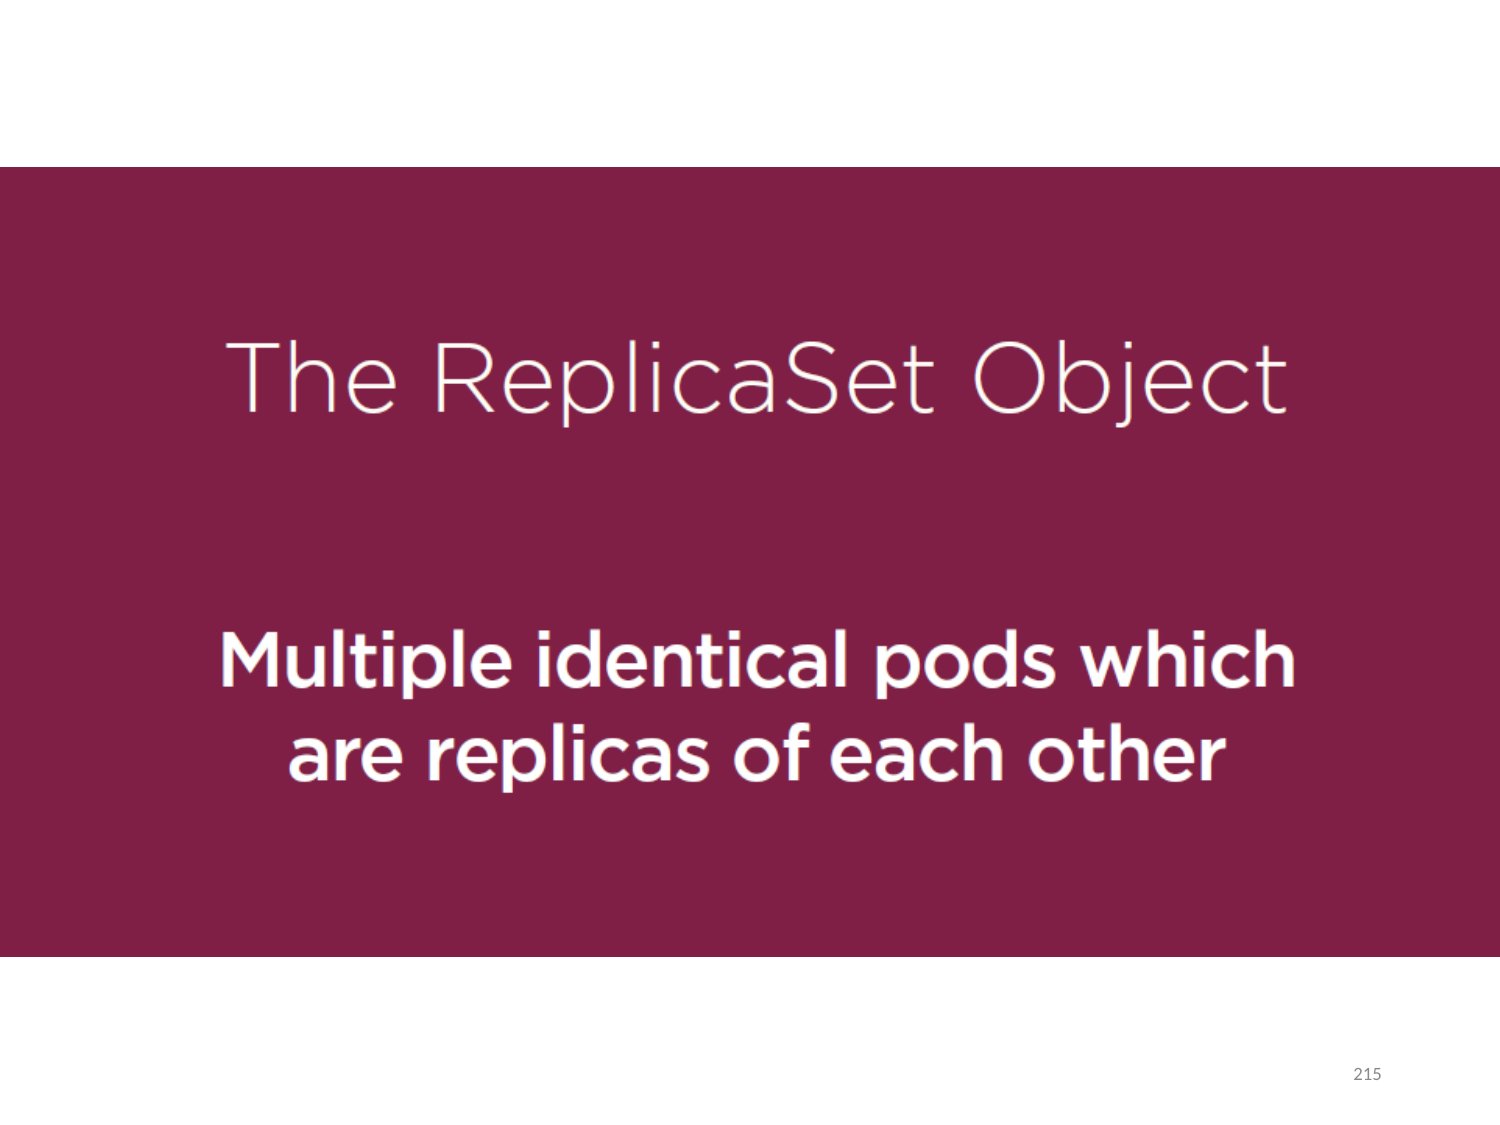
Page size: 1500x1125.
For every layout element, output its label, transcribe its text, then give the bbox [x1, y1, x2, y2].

picture [0, 167, 1500, 958]
text_box 215 [1059, 1042, 1397, 1103]
